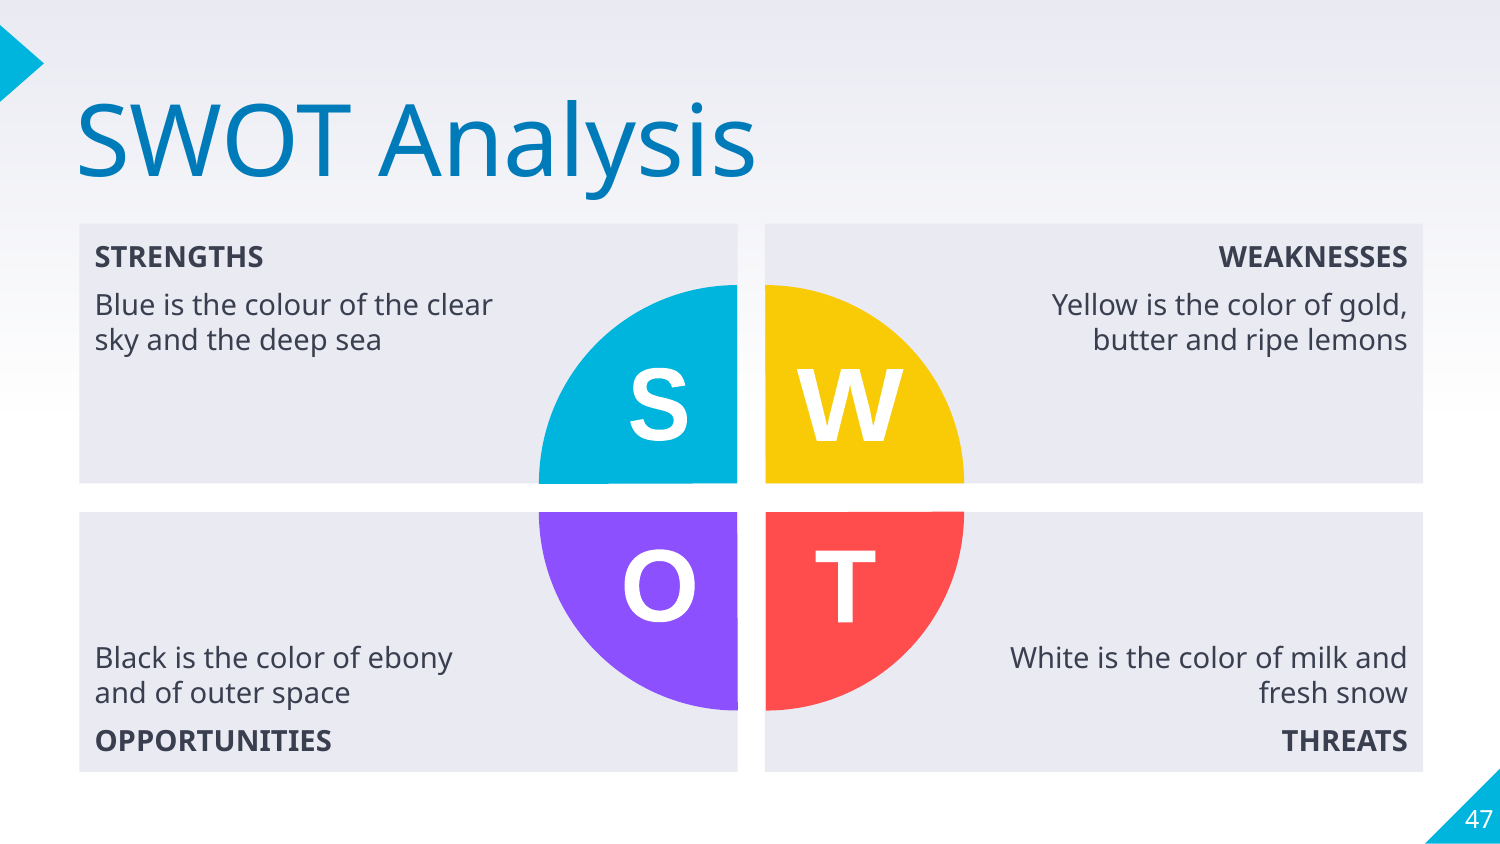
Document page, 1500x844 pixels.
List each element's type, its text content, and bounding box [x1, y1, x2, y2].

title SWOT Analysis [75, 99, 1001, 277]
text_box White is the color of milk and fresh snow THREATS [764, 512, 1424, 772]
text_box [765, 285, 965, 484]
text_box WEAKNESSES Yellow is the color of gold, butter and ripe lemons [764, 223, 1424, 484]
text_box STRENGTHS Blue is the colour of the clear sky and the deep sea [79, 223, 738, 484]
text_box Black is the color of ebony and of outer space OPPORTUNITIES [79, 512, 738, 772]
text_box [765, 511, 965, 711]
text_box [538, 512, 738, 711]
slide_number 47 [1418, 760, 1494, 838]
text_box [538, 285, 738, 484]
